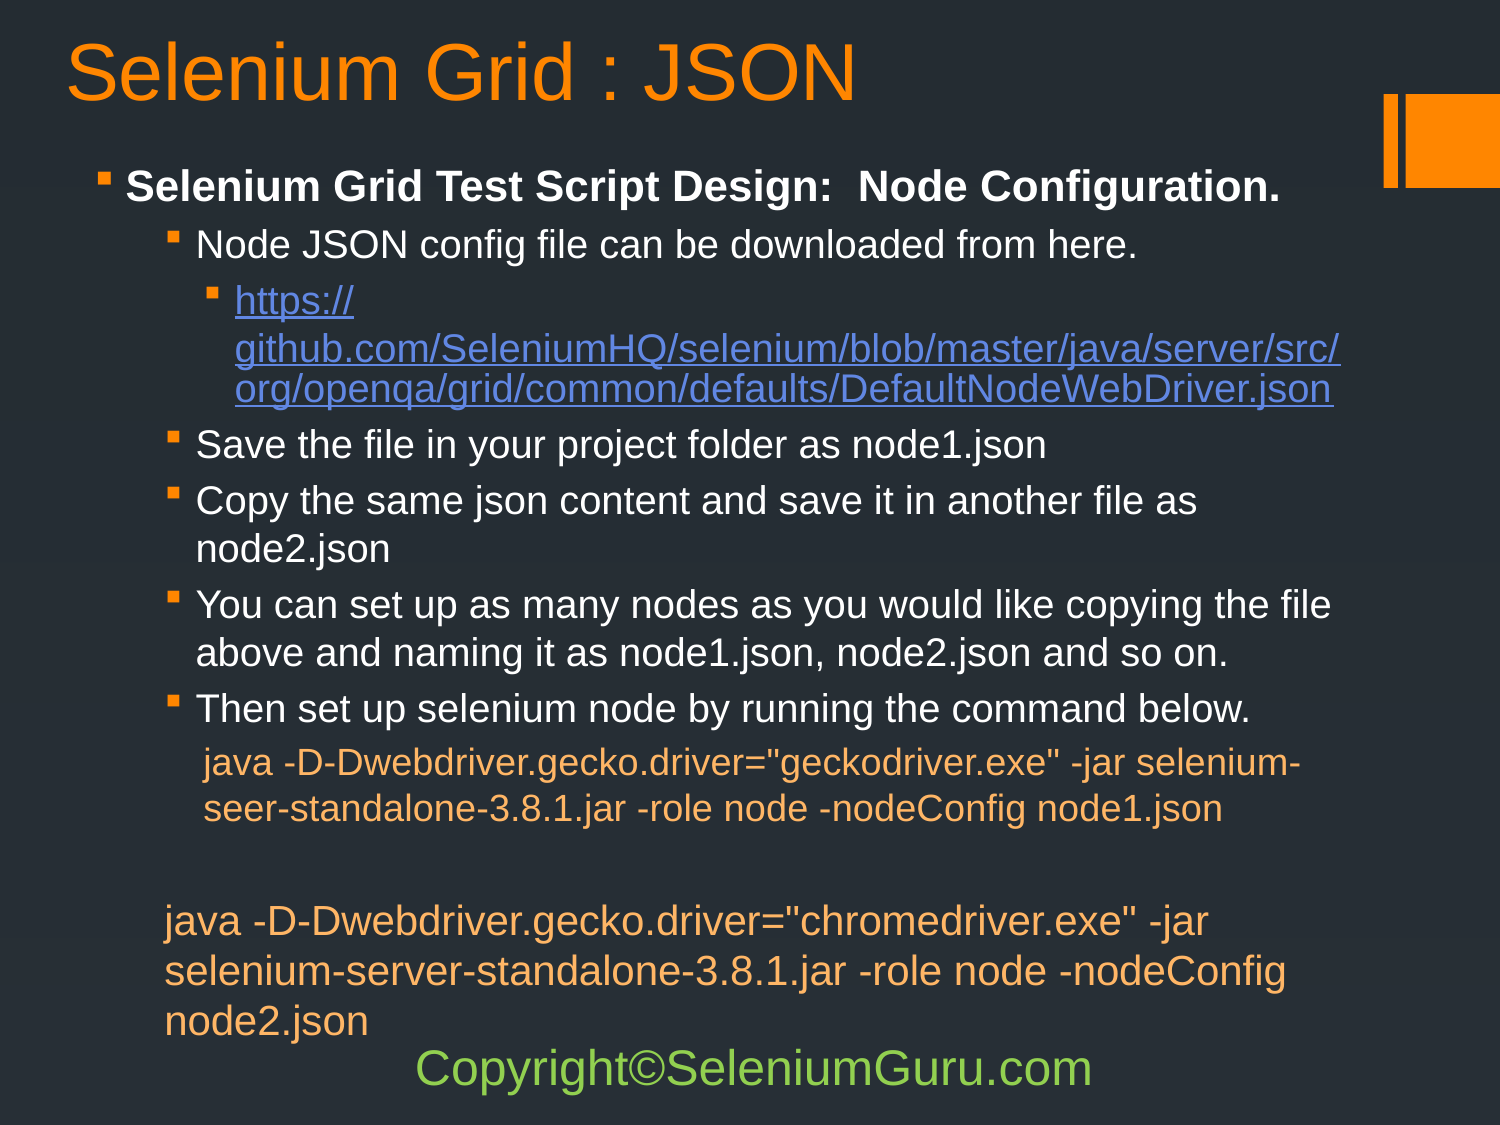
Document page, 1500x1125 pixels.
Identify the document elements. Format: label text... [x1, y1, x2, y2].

list Selenium Grid Test Script Design: Node Configuration. Node JSON config file can be downloaded from here. https://github.com/SeleniumHQ/selenium/blob/master/java/server/src/org/openqa/grid/common/defaults/DefaultNodeWebDriver.json Save the file in your project folder as node1.json Copy the same json content and save it in another file as node2.json You can set up as many nodes as you would like copying the file above and naming it as node1.json, node2.json and so on. Then set up selenium node by running the command below. java -D-Dwebdriver.gecko.driver="geckodriver.exe" -jar selenium-seer-standalone-3.8.1.jar -role node -nodeConfig node1.json java -D-Dwebdriver.gecko.driver="chromedriver.exe" -jar selenium-server-standalone-3.8.1.jar -role node -nodeConfig node2.json [24, 149, 1375, 1013]
title Selenium Grid : JSON [50, 11, 1350, 124]
footer Copyright©SeleniumGuru.com [399, 1035, 1166, 1111]
